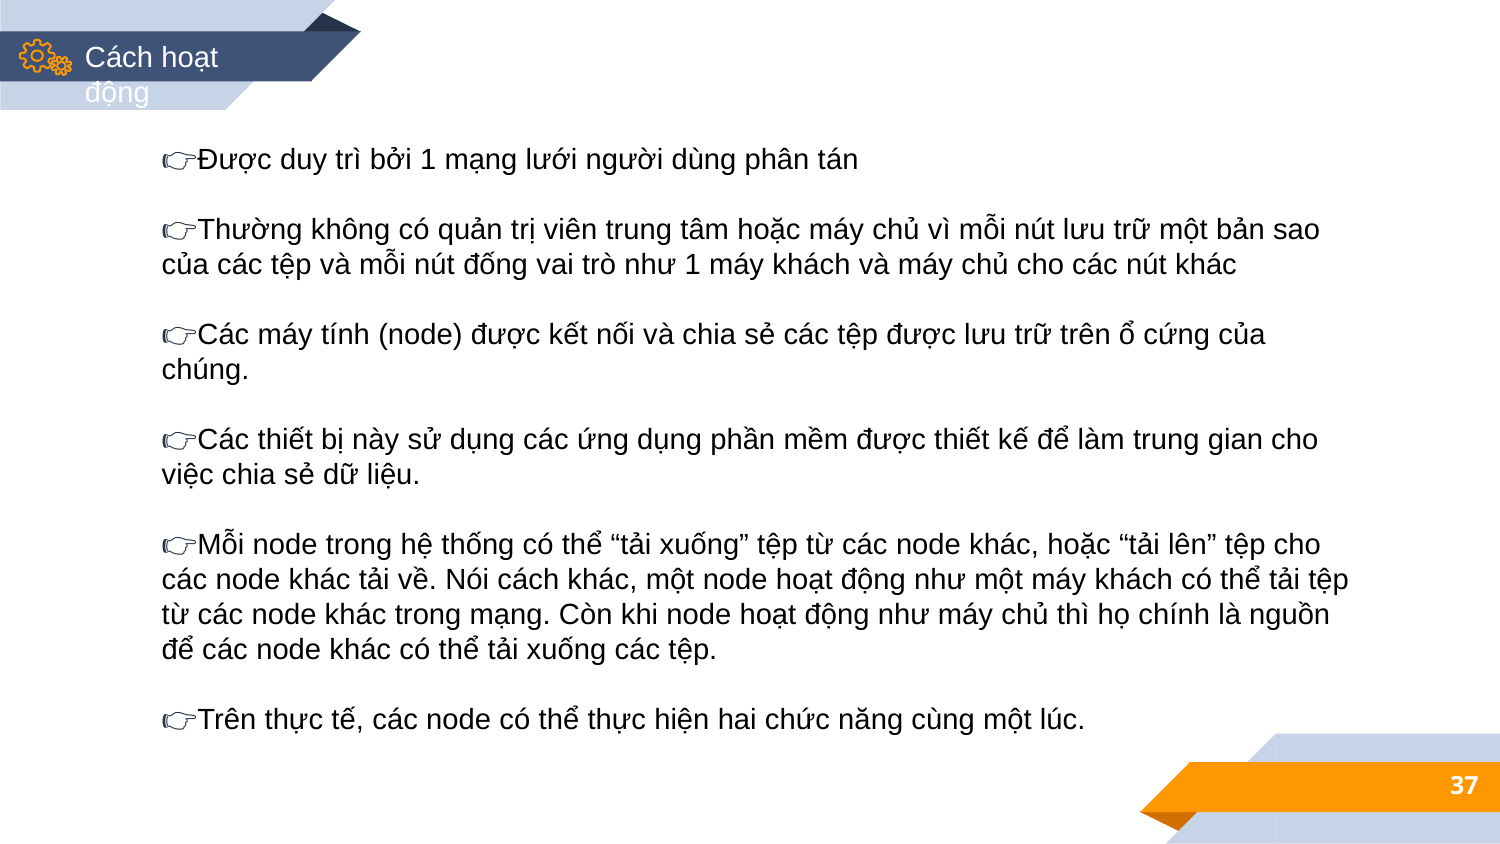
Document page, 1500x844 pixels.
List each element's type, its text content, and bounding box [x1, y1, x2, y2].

text_box Cách hoạt động [70, 30, 307, 116]
slide_number 37 [1249, 760, 1494, 813]
text_box 👉Được duy trì bởi 1 mạng lưới người dùng phân tán 👉Thường không có quản trị viên trung tâm hoặc máy chủ vì mỗi nút lưu trữ một bản sao của các tệp và mỗi nút đống vai trò như 1 máy khách và máy chủ cho các nút khác 👉Các máy tính (node) được kết nối và chia sẻ các tệp được lưu trữ trên ổ cứng của chúng. 👉Các thiết bị này sử dụng các ứng dụng phần mềm được thiết kế để làm trung gian cho việc chia sẻ dữ liệu. 👉Mỗi node trong hệ thống có thể “tải xuống” tệp từ các node khác, hoặc “tải lên” tệp cho các node khác tải về. Nói cách khác, một node hoạt động như một máy khách có thể tải tệp từ các node khác trong mạng. Còn khi node hoạt động như máy chủ thì họ chính là nguồn để các node khác có thể tải xuống các tệp. 👉Trên thực tế, các node có thể thực hiện hai chức năng cùng một lúc. [146, 133, 1372, 778]
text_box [19, 39, 72, 76]
